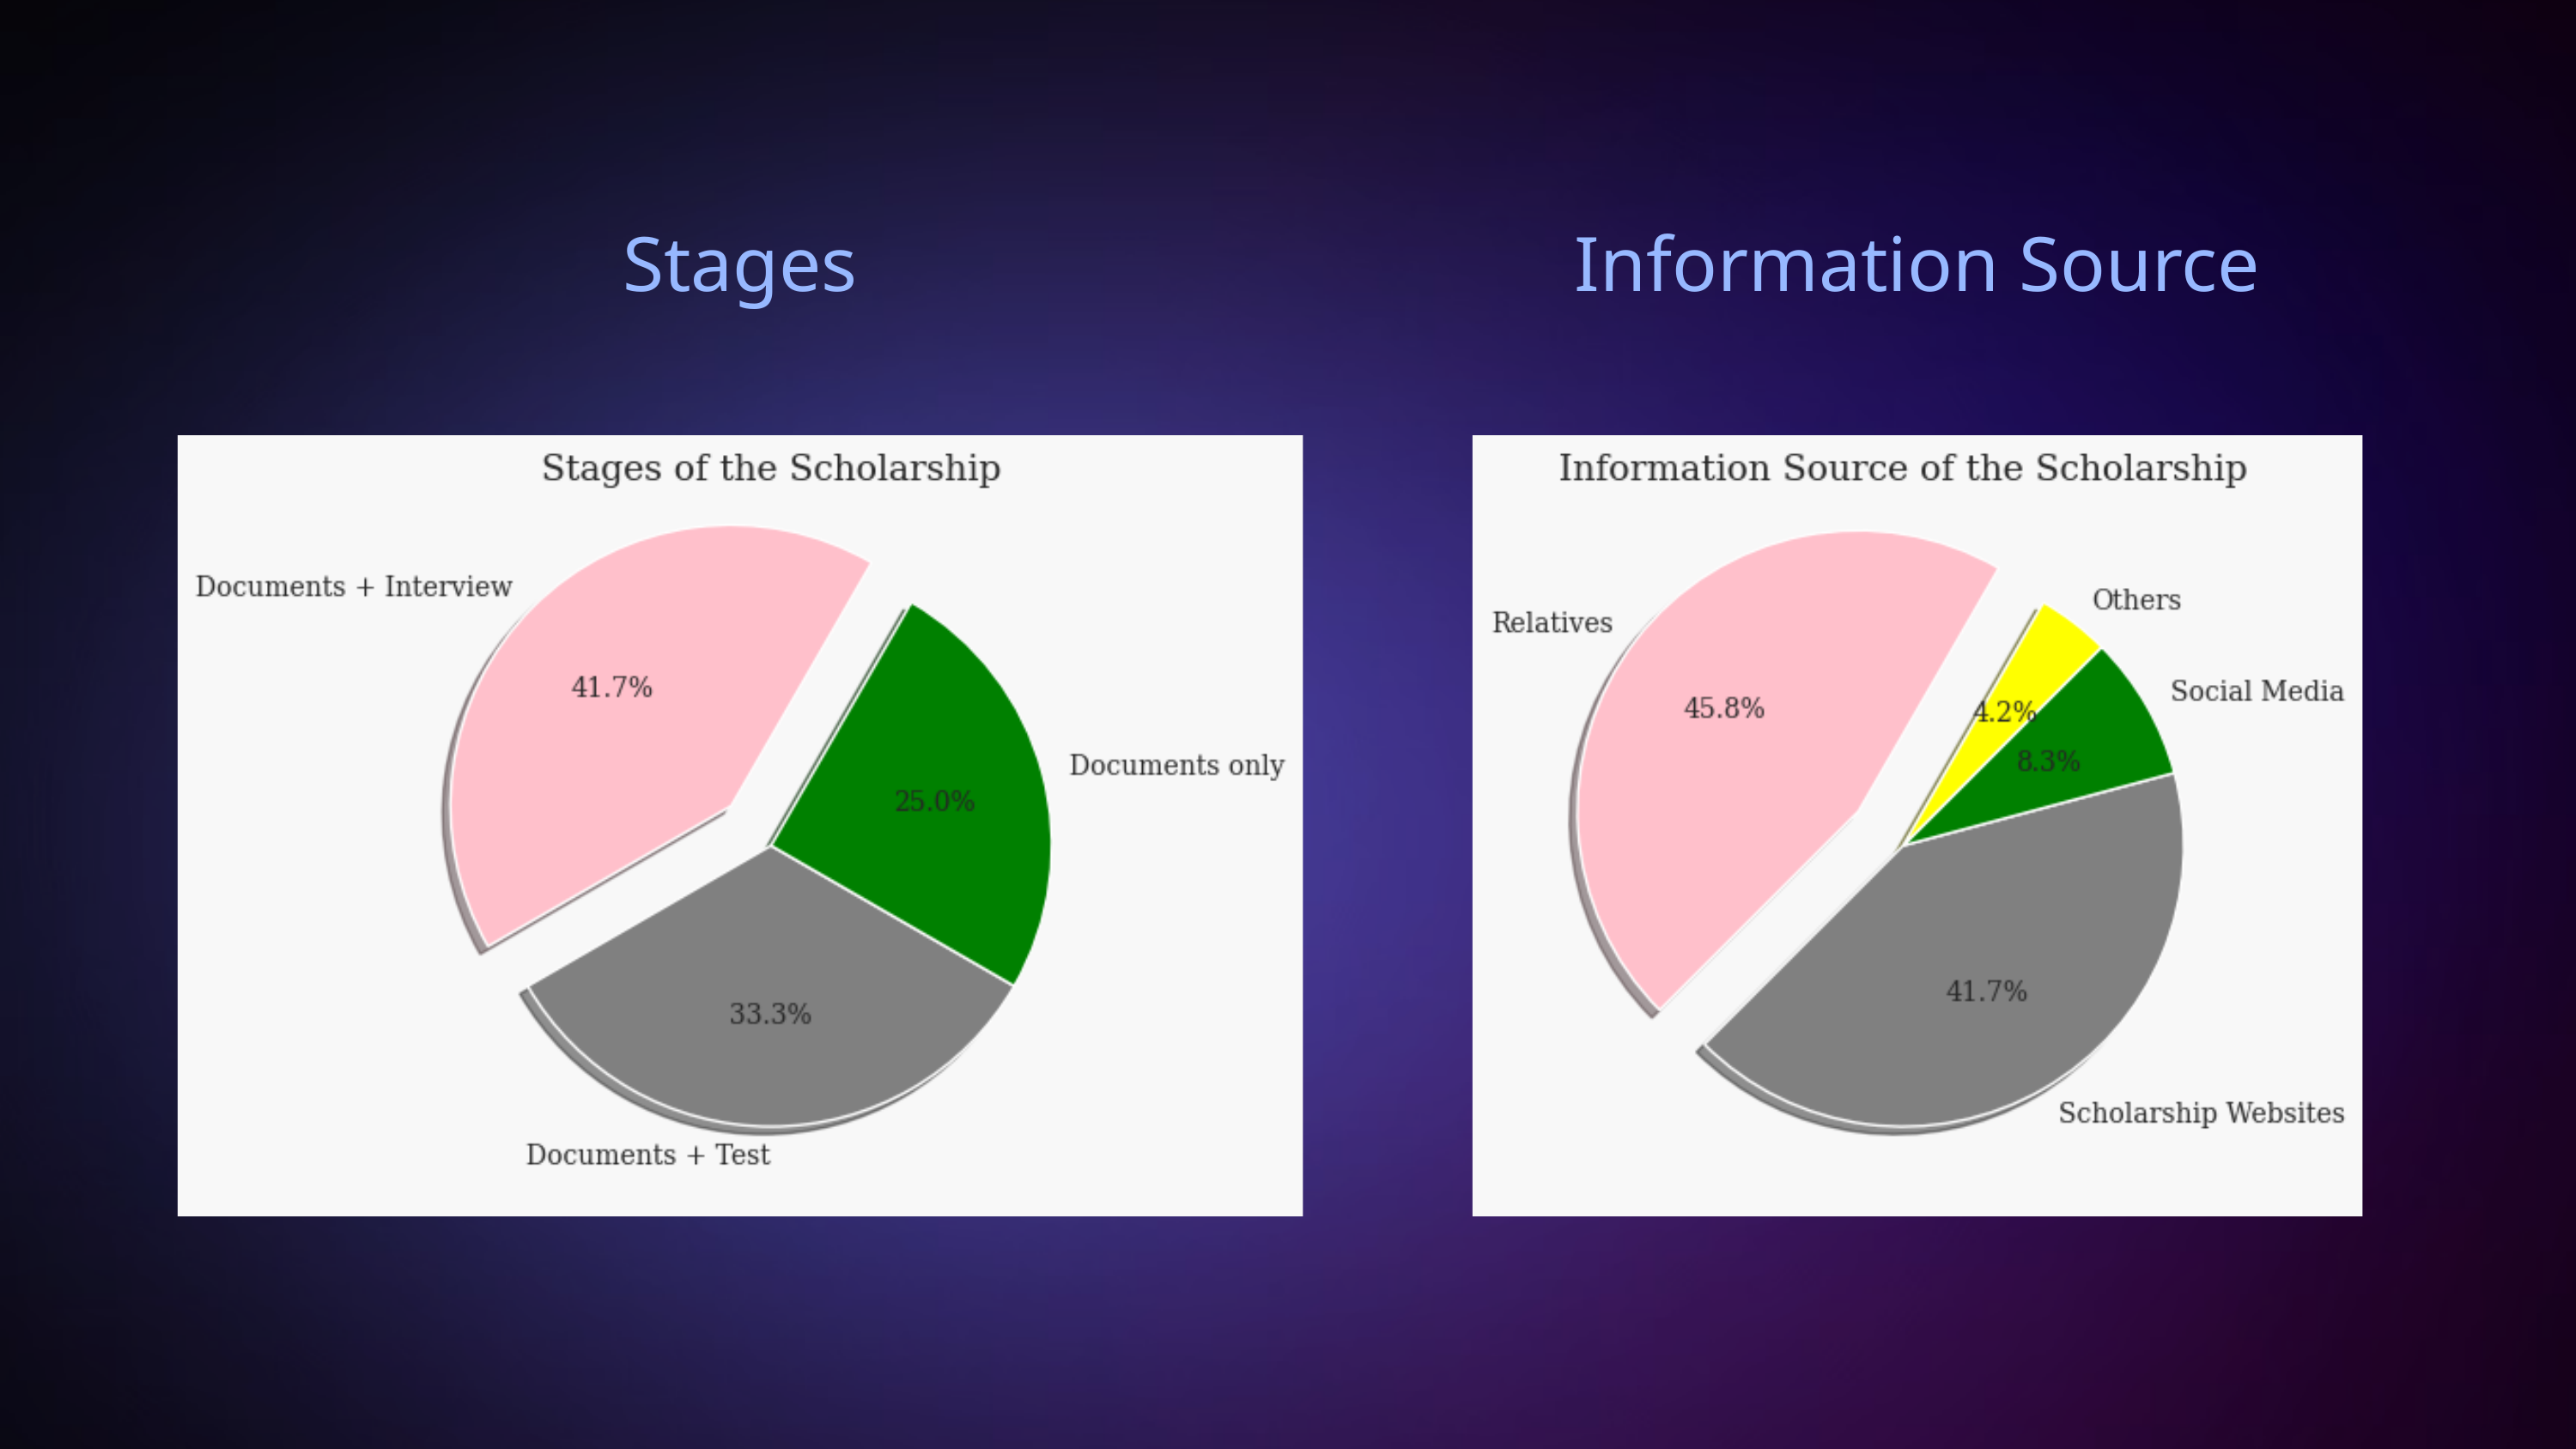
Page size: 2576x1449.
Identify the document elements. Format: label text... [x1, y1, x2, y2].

text_box [0, 0, 2576, 1449]
text_box Information Source [1543, 212, 2292, 306]
text_box [1472, 435, 2363, 1216]
text_box Stages [501, 212, 979, 306]
text_box [177, 435, 1303, 1216]
